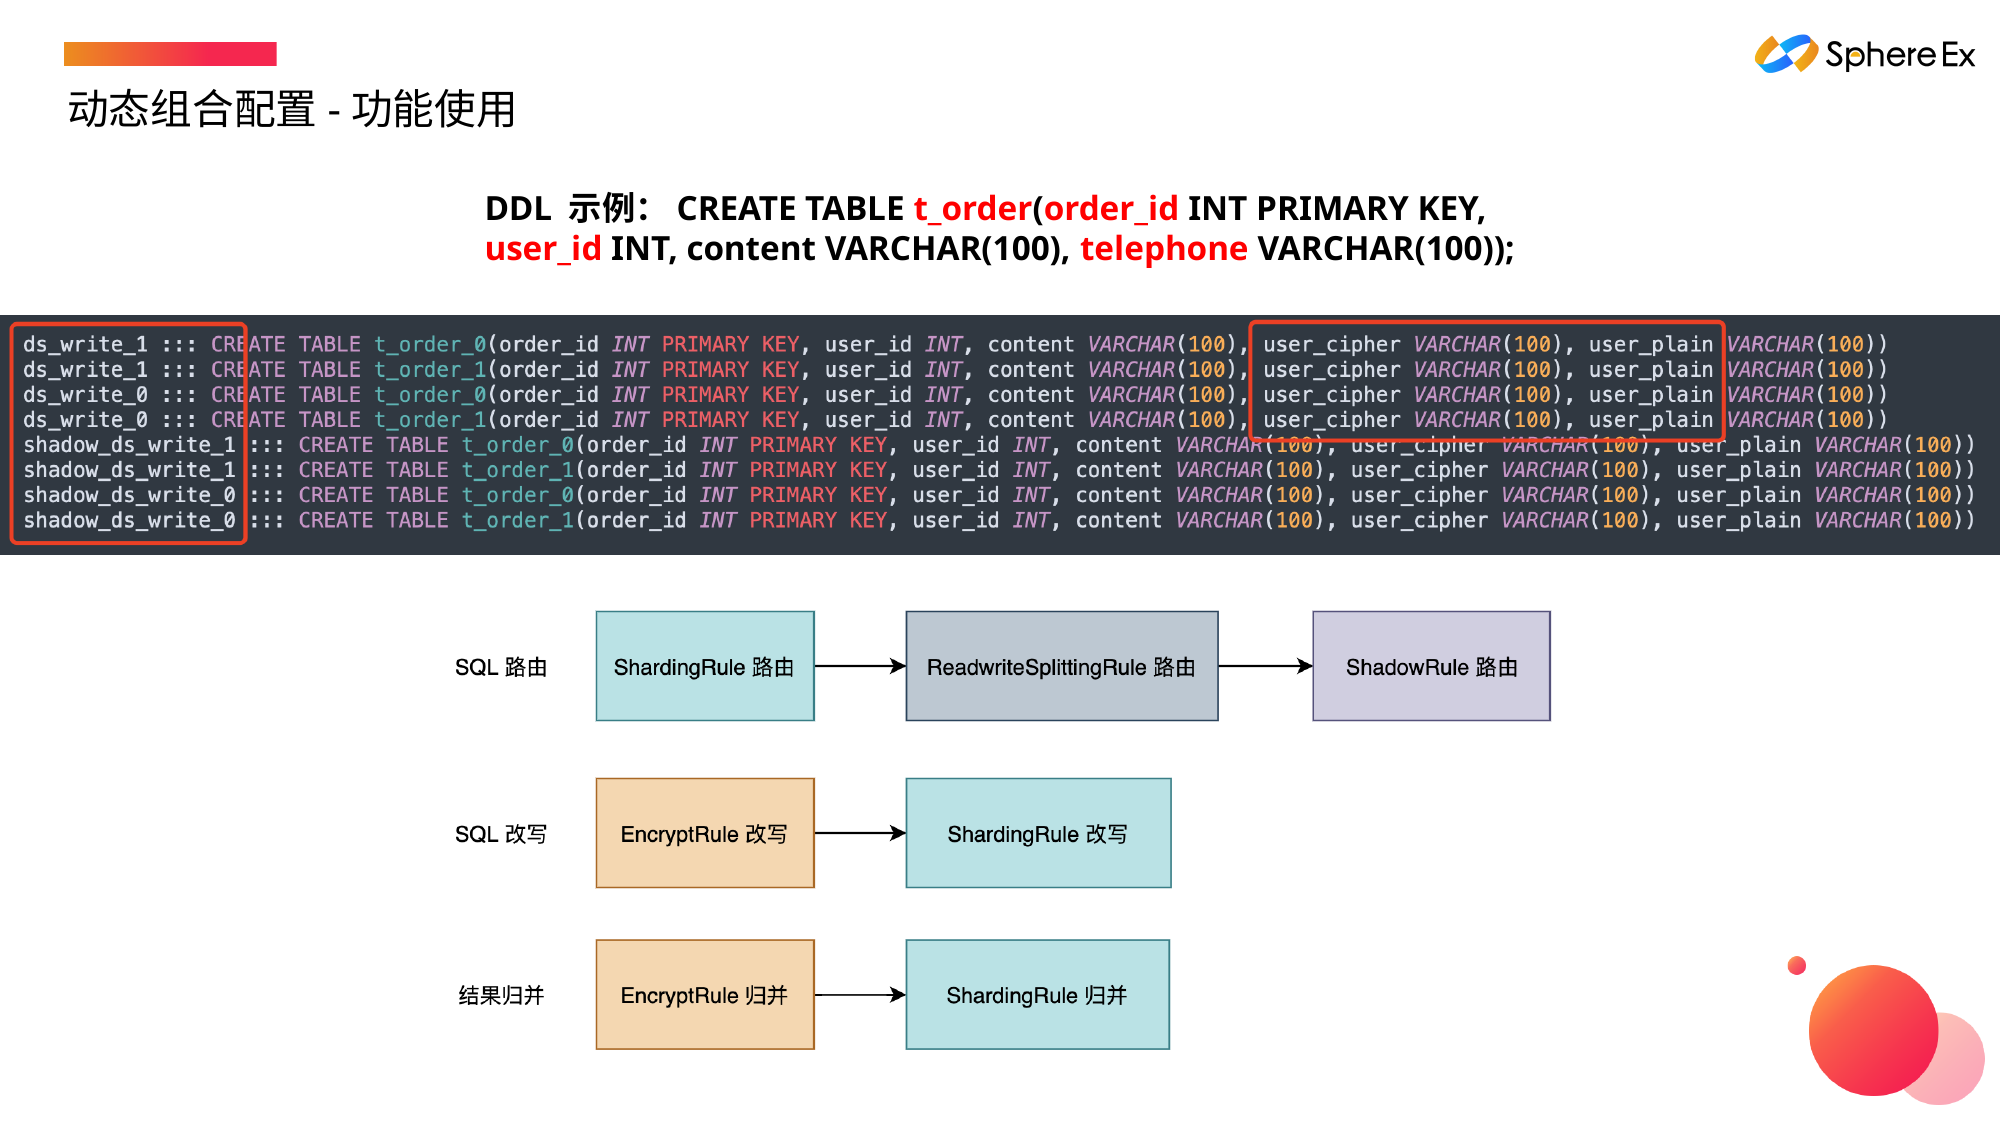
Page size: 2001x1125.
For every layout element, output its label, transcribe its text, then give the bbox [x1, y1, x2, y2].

picture [417, 585, 1583, 1079]
picture [1751, 19, 1979, 88]
text_box DDL 示例：CREATE TABLE t_order(order_id INT PRIMARY KEY, user_id INT, content VARCHAR(100), telephone VARCHAR(100)); [469, 180, 1530, 275]
text_box 动态组合配置-功能使用 [52, 75, 556, 141]
text_box [63, 41, 278, 67]
picture [1769, 941, 2000, 1125]
picture [0, 315, 2000, 555]
